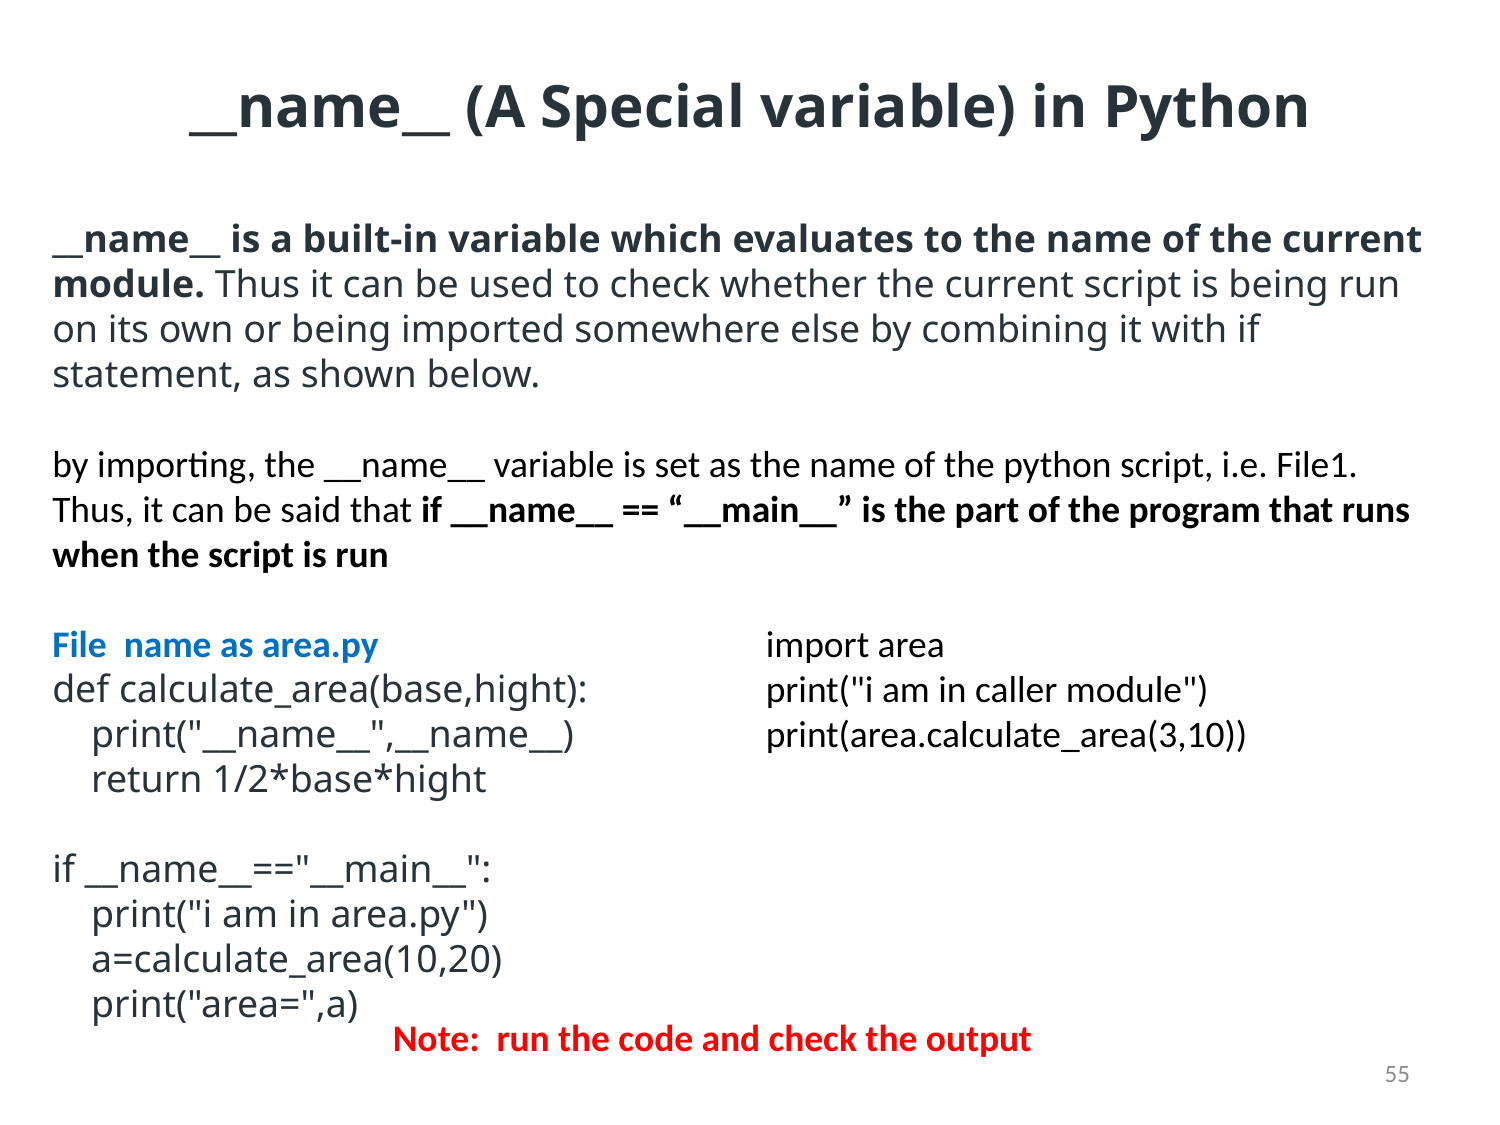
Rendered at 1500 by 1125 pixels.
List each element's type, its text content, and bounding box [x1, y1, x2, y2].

text_box Note: run the code and check the output [378, 1006, 1048, 1067]
slide_number 55 [1074, 1042, 1425, 1103]
text_box import area print("i am in caller module") print(area.calculate_area(3,10)) [751, 612, 1500, 763]
text_box __name__ is a built-in variable which evaluates to the name of the current module. Thus it can be used to check whether the current script is being run on its own or being imported somewhere else by combining it with if statement, as shown below. by importing, the __name__ variable is set as the name of the python script, i.e. File1. Thus, it can be said that if __name__ == “__main__” is the part of the program that runs when the script is run File name as area.py def calculate_area(base,hight): print("__name__",__name__) return 1/2*base*hight if __name__=="__main__": print("i am in area.py") a=calculate_area(10,20) print("area=",a) [37, 162, 1463, 1033]
title __name__ (A Special variable) in Python [75, 45, 1425, 162]
